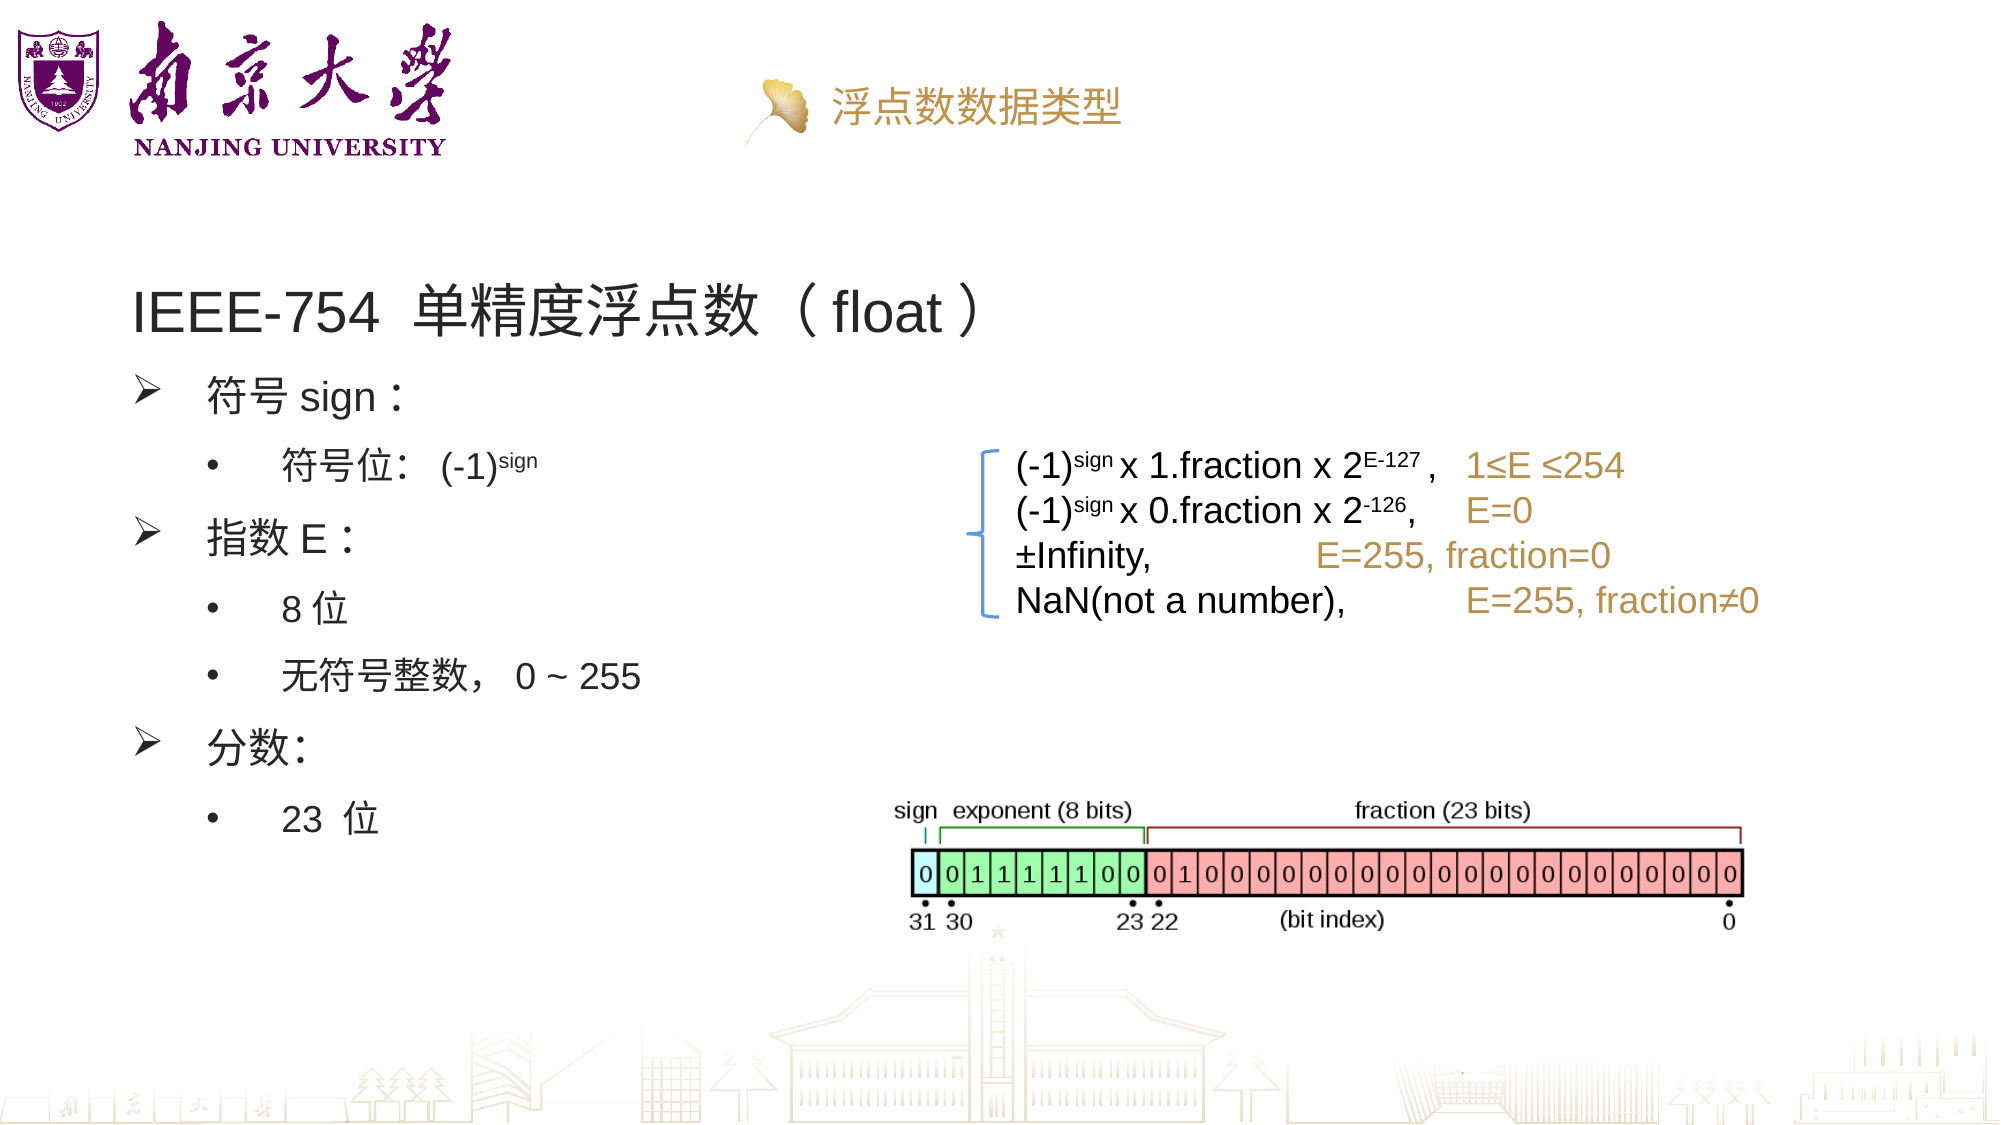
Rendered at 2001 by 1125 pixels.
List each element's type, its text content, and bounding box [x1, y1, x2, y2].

text_box 浮点数数据类型 [816, 73, 1226, 139]
text_box IEEE-754 单精度浮点数（float） 符号sign： 符号位：(-1)sign 指数E： 8位 无符号整数，0 ~ 255 分数： 23 位 [116, 249, 1819, 847]
picture [18, 21, 451, 160]
picture [731, 64, 830, 169]
picture [888, 800, 1758, 931]
text_box [966, 449, 1000, 619]
text_box (-1)sign x 1.fraction x 2E-127 , 1≤E ≤254 (-1)sign x 0.fraction x 2-126, E=0 ±Infinity, E=255, fraction=0 NaN(not a number), E=255, fraction≠0 [1000, 433, 1819, 674]
